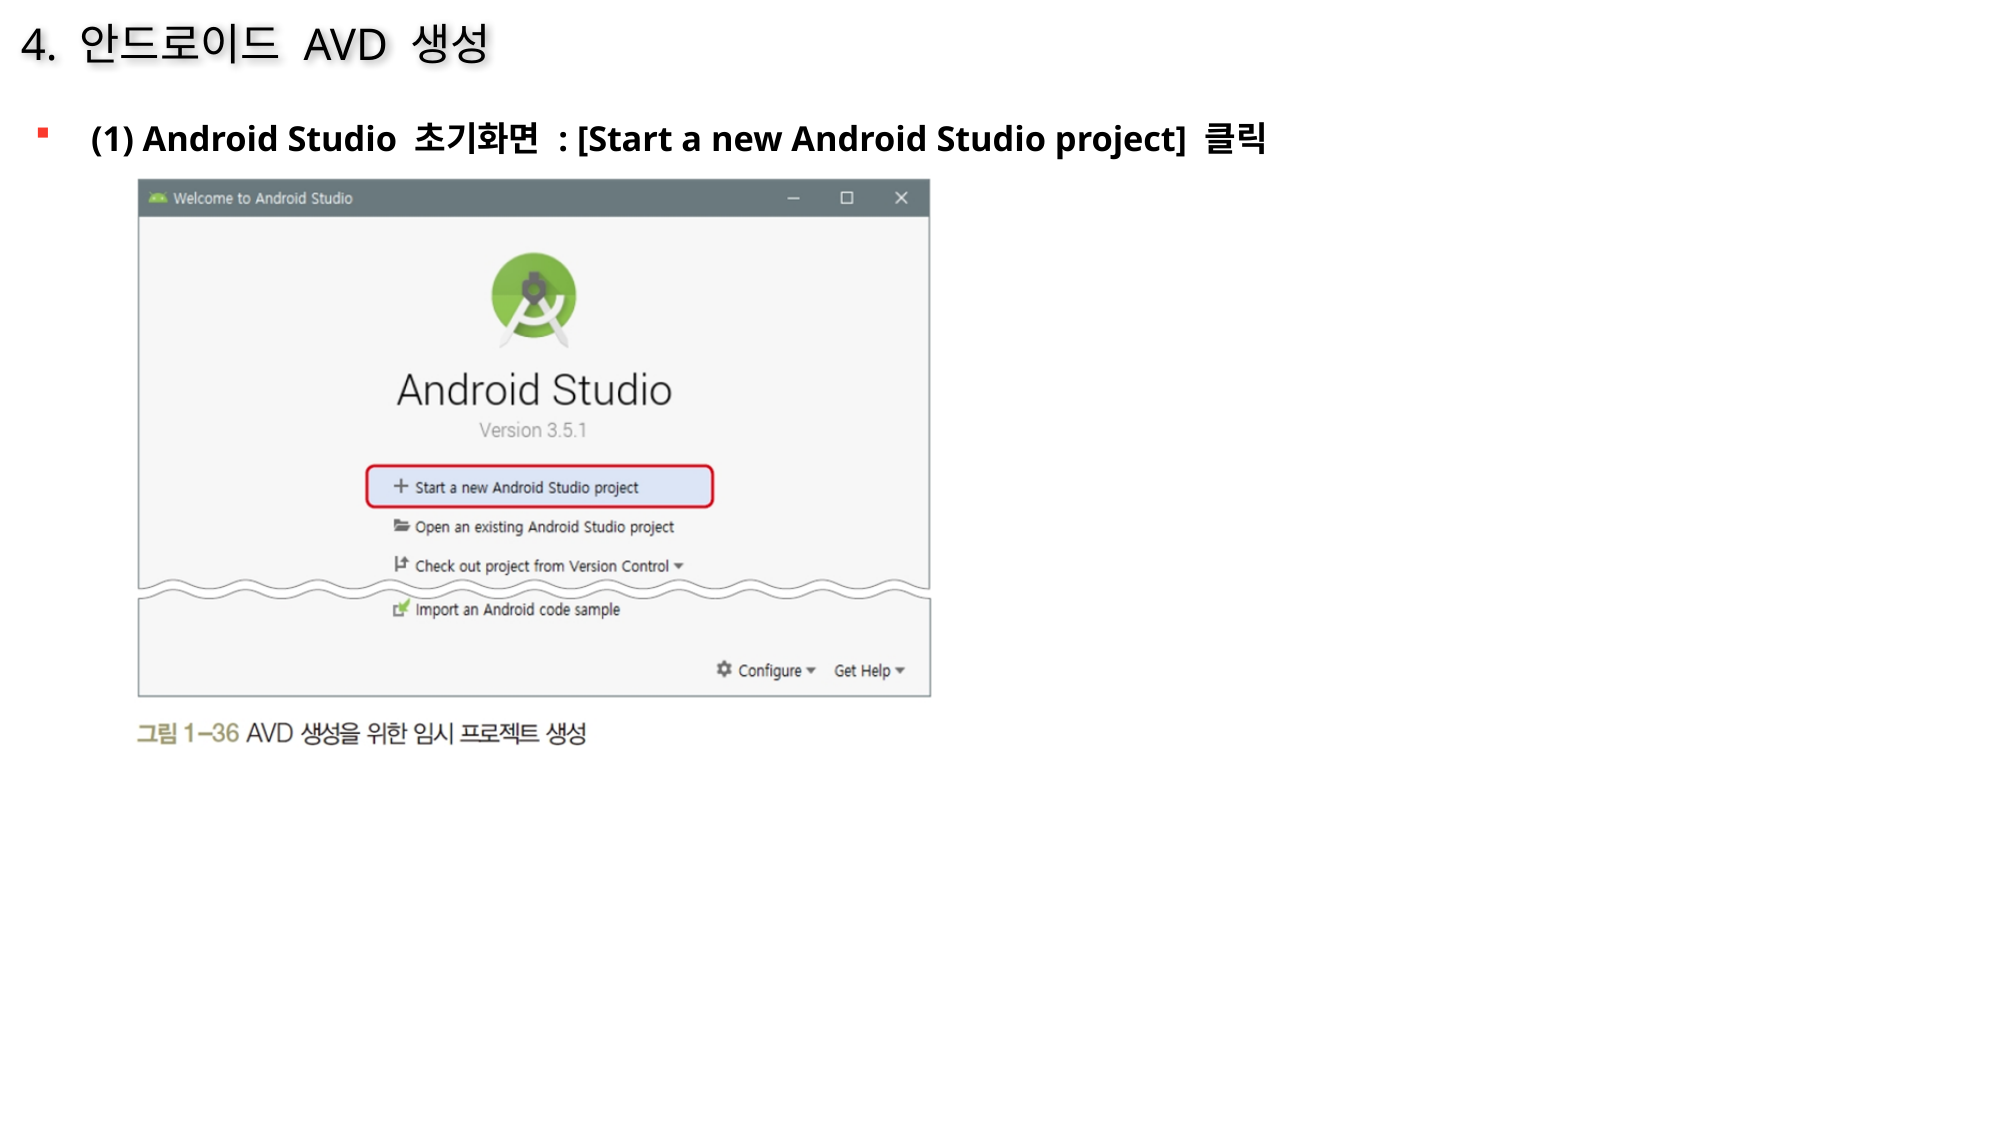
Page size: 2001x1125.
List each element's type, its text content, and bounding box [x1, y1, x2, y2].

text_box 4. 안드로이드 AVD 생성 [20, 16, 1070, 87]
text_box (1) Android Studio 초기화면 : [Start a new Android Studio project] 클릭 [34, 116, 1650, 176]
picture [134, 175, 935, 748]
